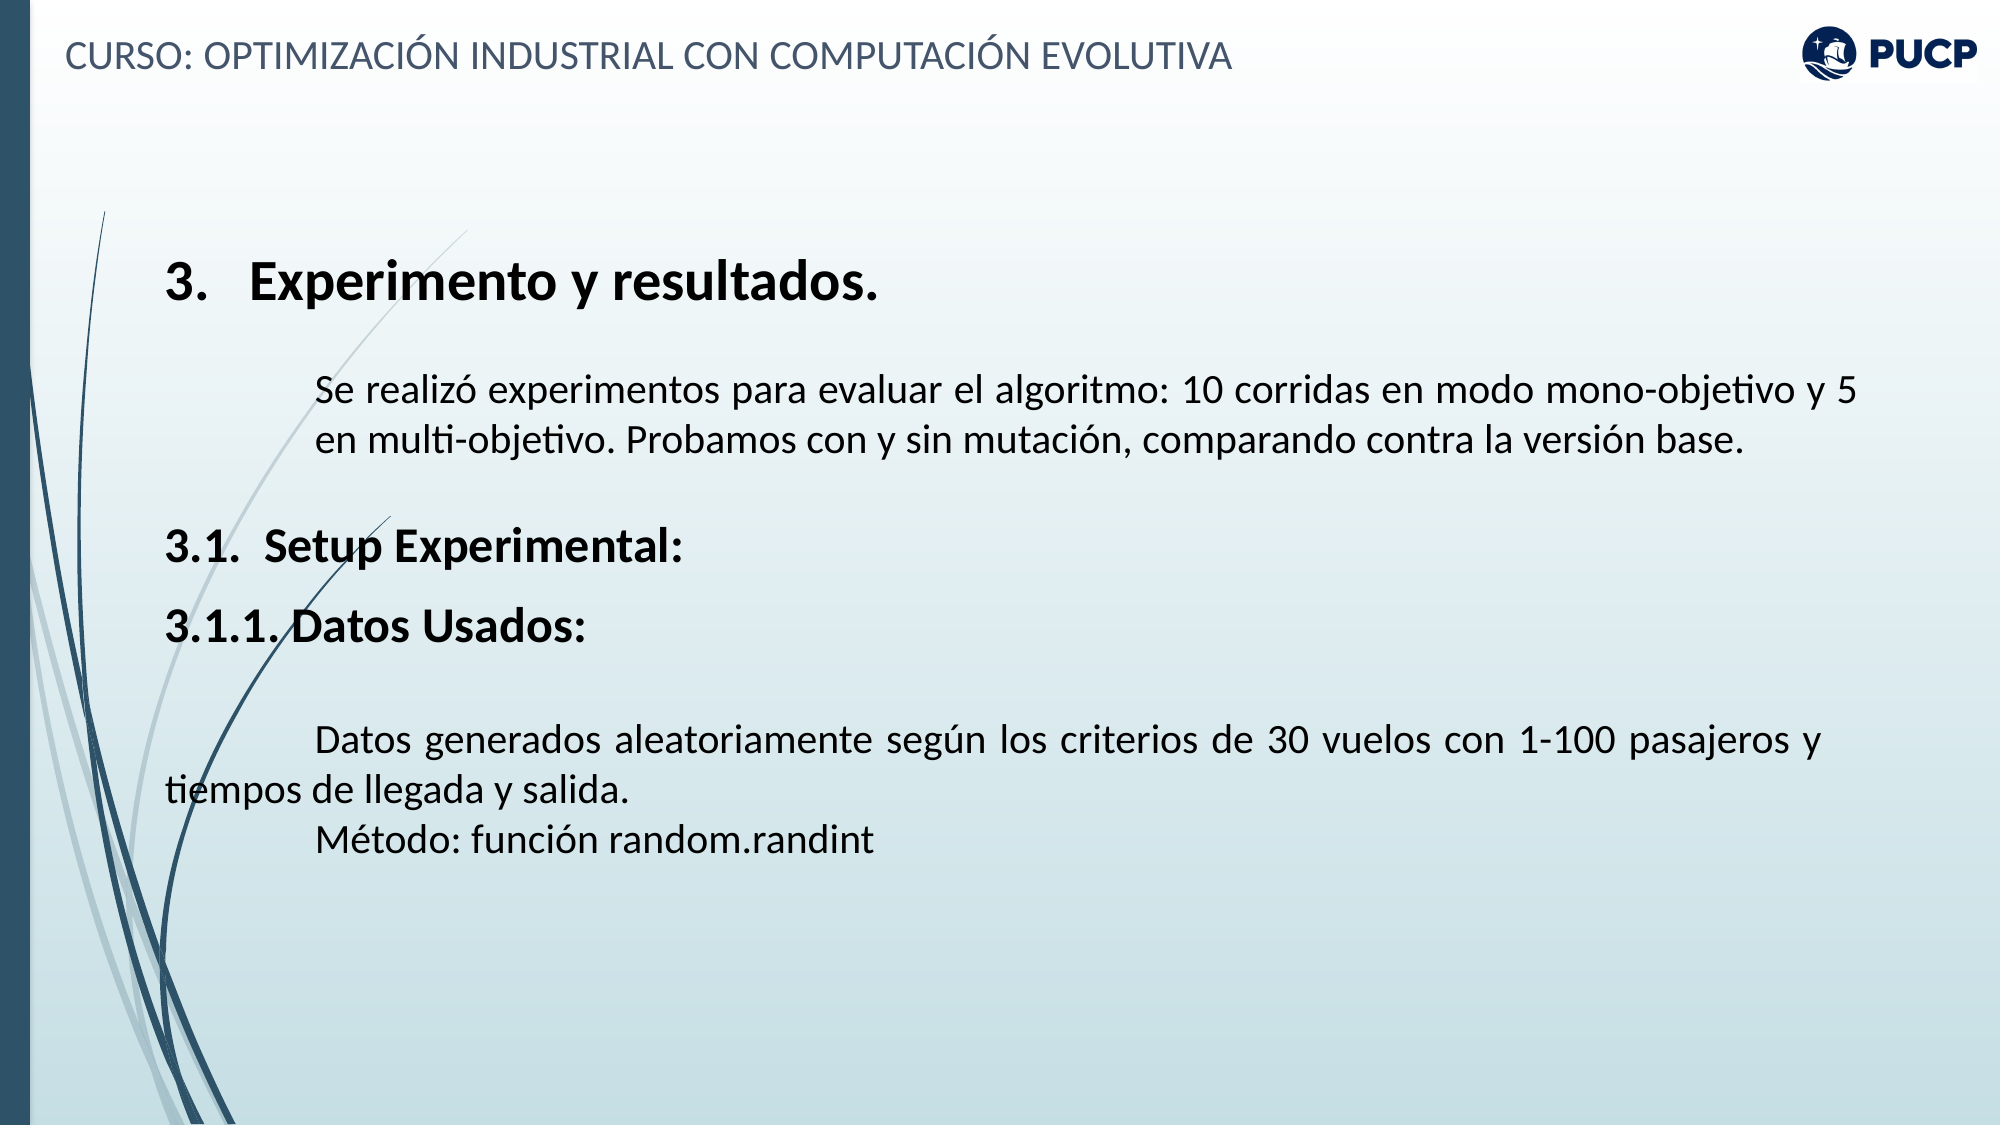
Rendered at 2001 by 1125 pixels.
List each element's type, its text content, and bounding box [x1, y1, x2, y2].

picture [1800, 24, 1977, 83]
text_box Experimento y resultados. Se realizó experimentos para evaluar el algoritmo: 10 corridas en modo mono-objetivo y 5 en multi-objetivo. Probamos con y sin mutación, comparando contra la versión base. 3.1. Setup Experimental: 3.1.1. Datos Usados: Datos generados aleatoriamente según los criterios de 30 vuelos con 1-100 pasajeros y tiempos de llegada y salida. Método: función random.randint [149, 234, 1874, 870]
text_box CURSO: Optimización industrial con Computación Evolutiva [50, 20, 1322, 86]
